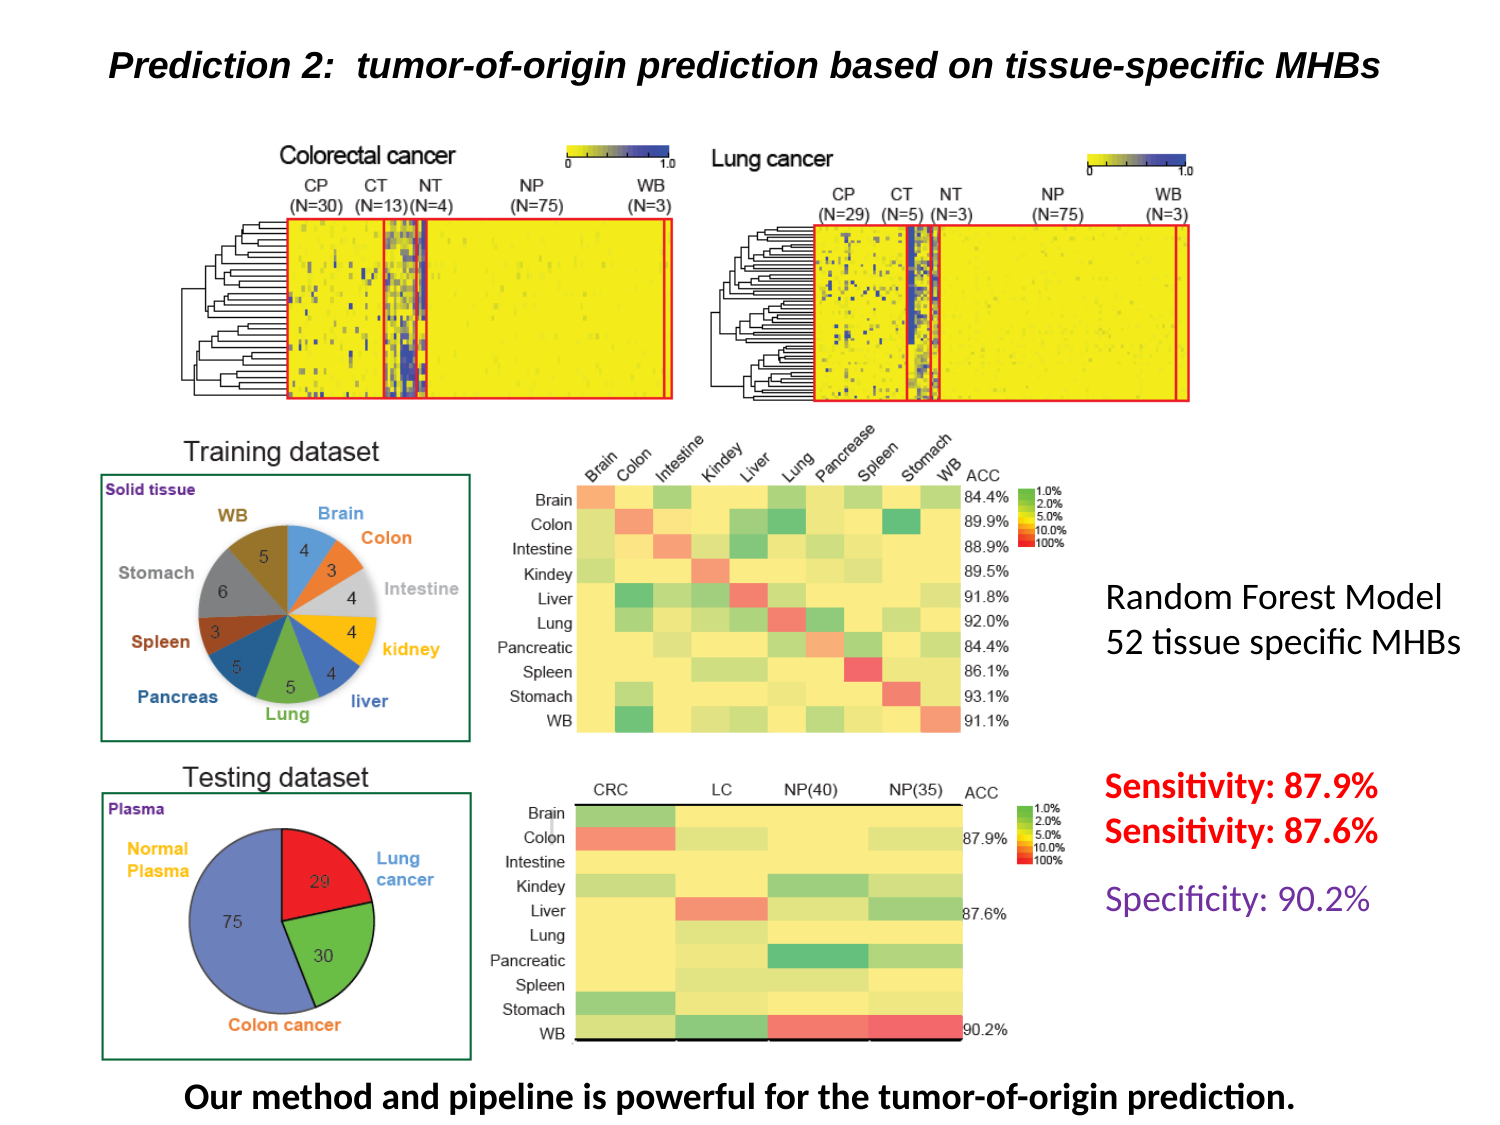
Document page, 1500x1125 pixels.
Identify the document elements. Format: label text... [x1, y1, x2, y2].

picture [57, 104, 1260, 1067]
text_box Random Forest Model 52 tissue specific MHBs [1139, 565, 1477, 670]
text_box Our method and pipeline is powerful for the tumor-of-origin prediction. [169, 1064, 1330, 1125]
text_box Prediction 2: tumor-of-origin prediction based on tissue-specific MHBs [30, 26, 1461, 94]
text_box Specificity: 90.2% [1139, 866, 1386, 927]
text_box Sensitivity: 87.9% Sensitivity: 87.6% [1139, 753, 1394, 859]
